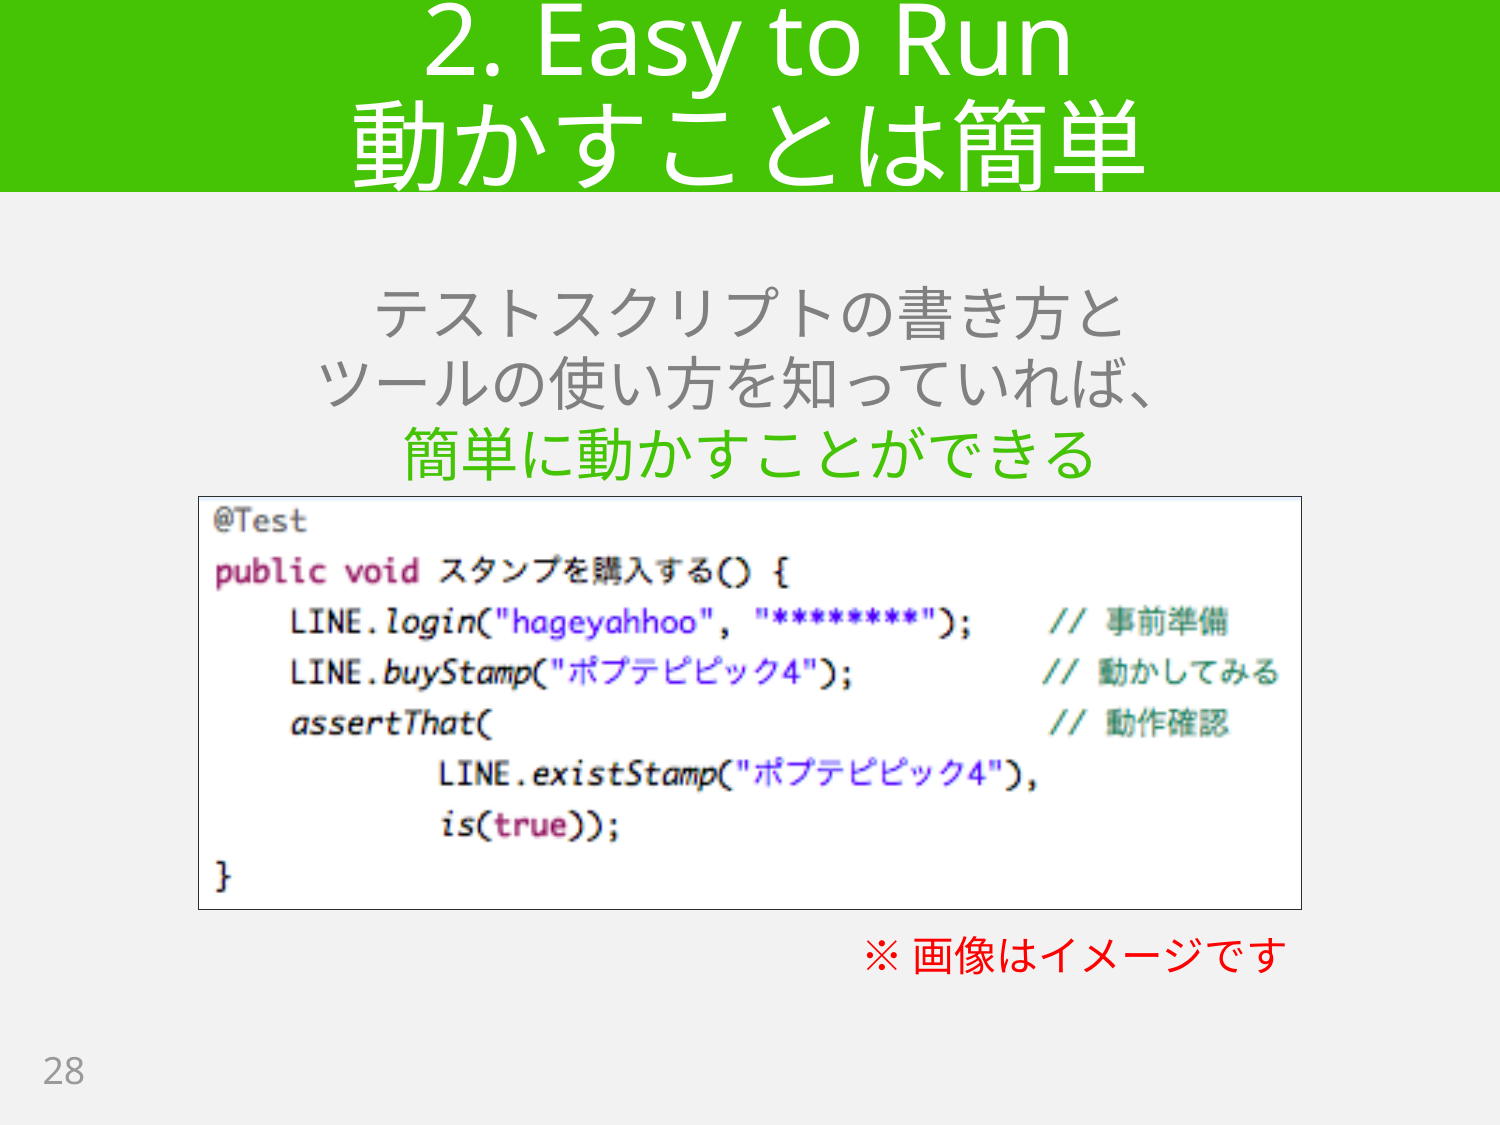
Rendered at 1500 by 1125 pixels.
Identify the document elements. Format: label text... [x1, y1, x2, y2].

picture [198, 496, 1302, 910]
title 2. Easy to Run 動かすことは簡単 [0, 53, 1500, 140]
text_box ※画像はイメージです [103, 909, 1303, 1000]
list テストスクリプトの書き方と ツールの使い方を知っていれば、 簡単に動かすことができる [103, 277, 1397, 1000]
slide_number 28 [27, 1042, 146, 1102]
